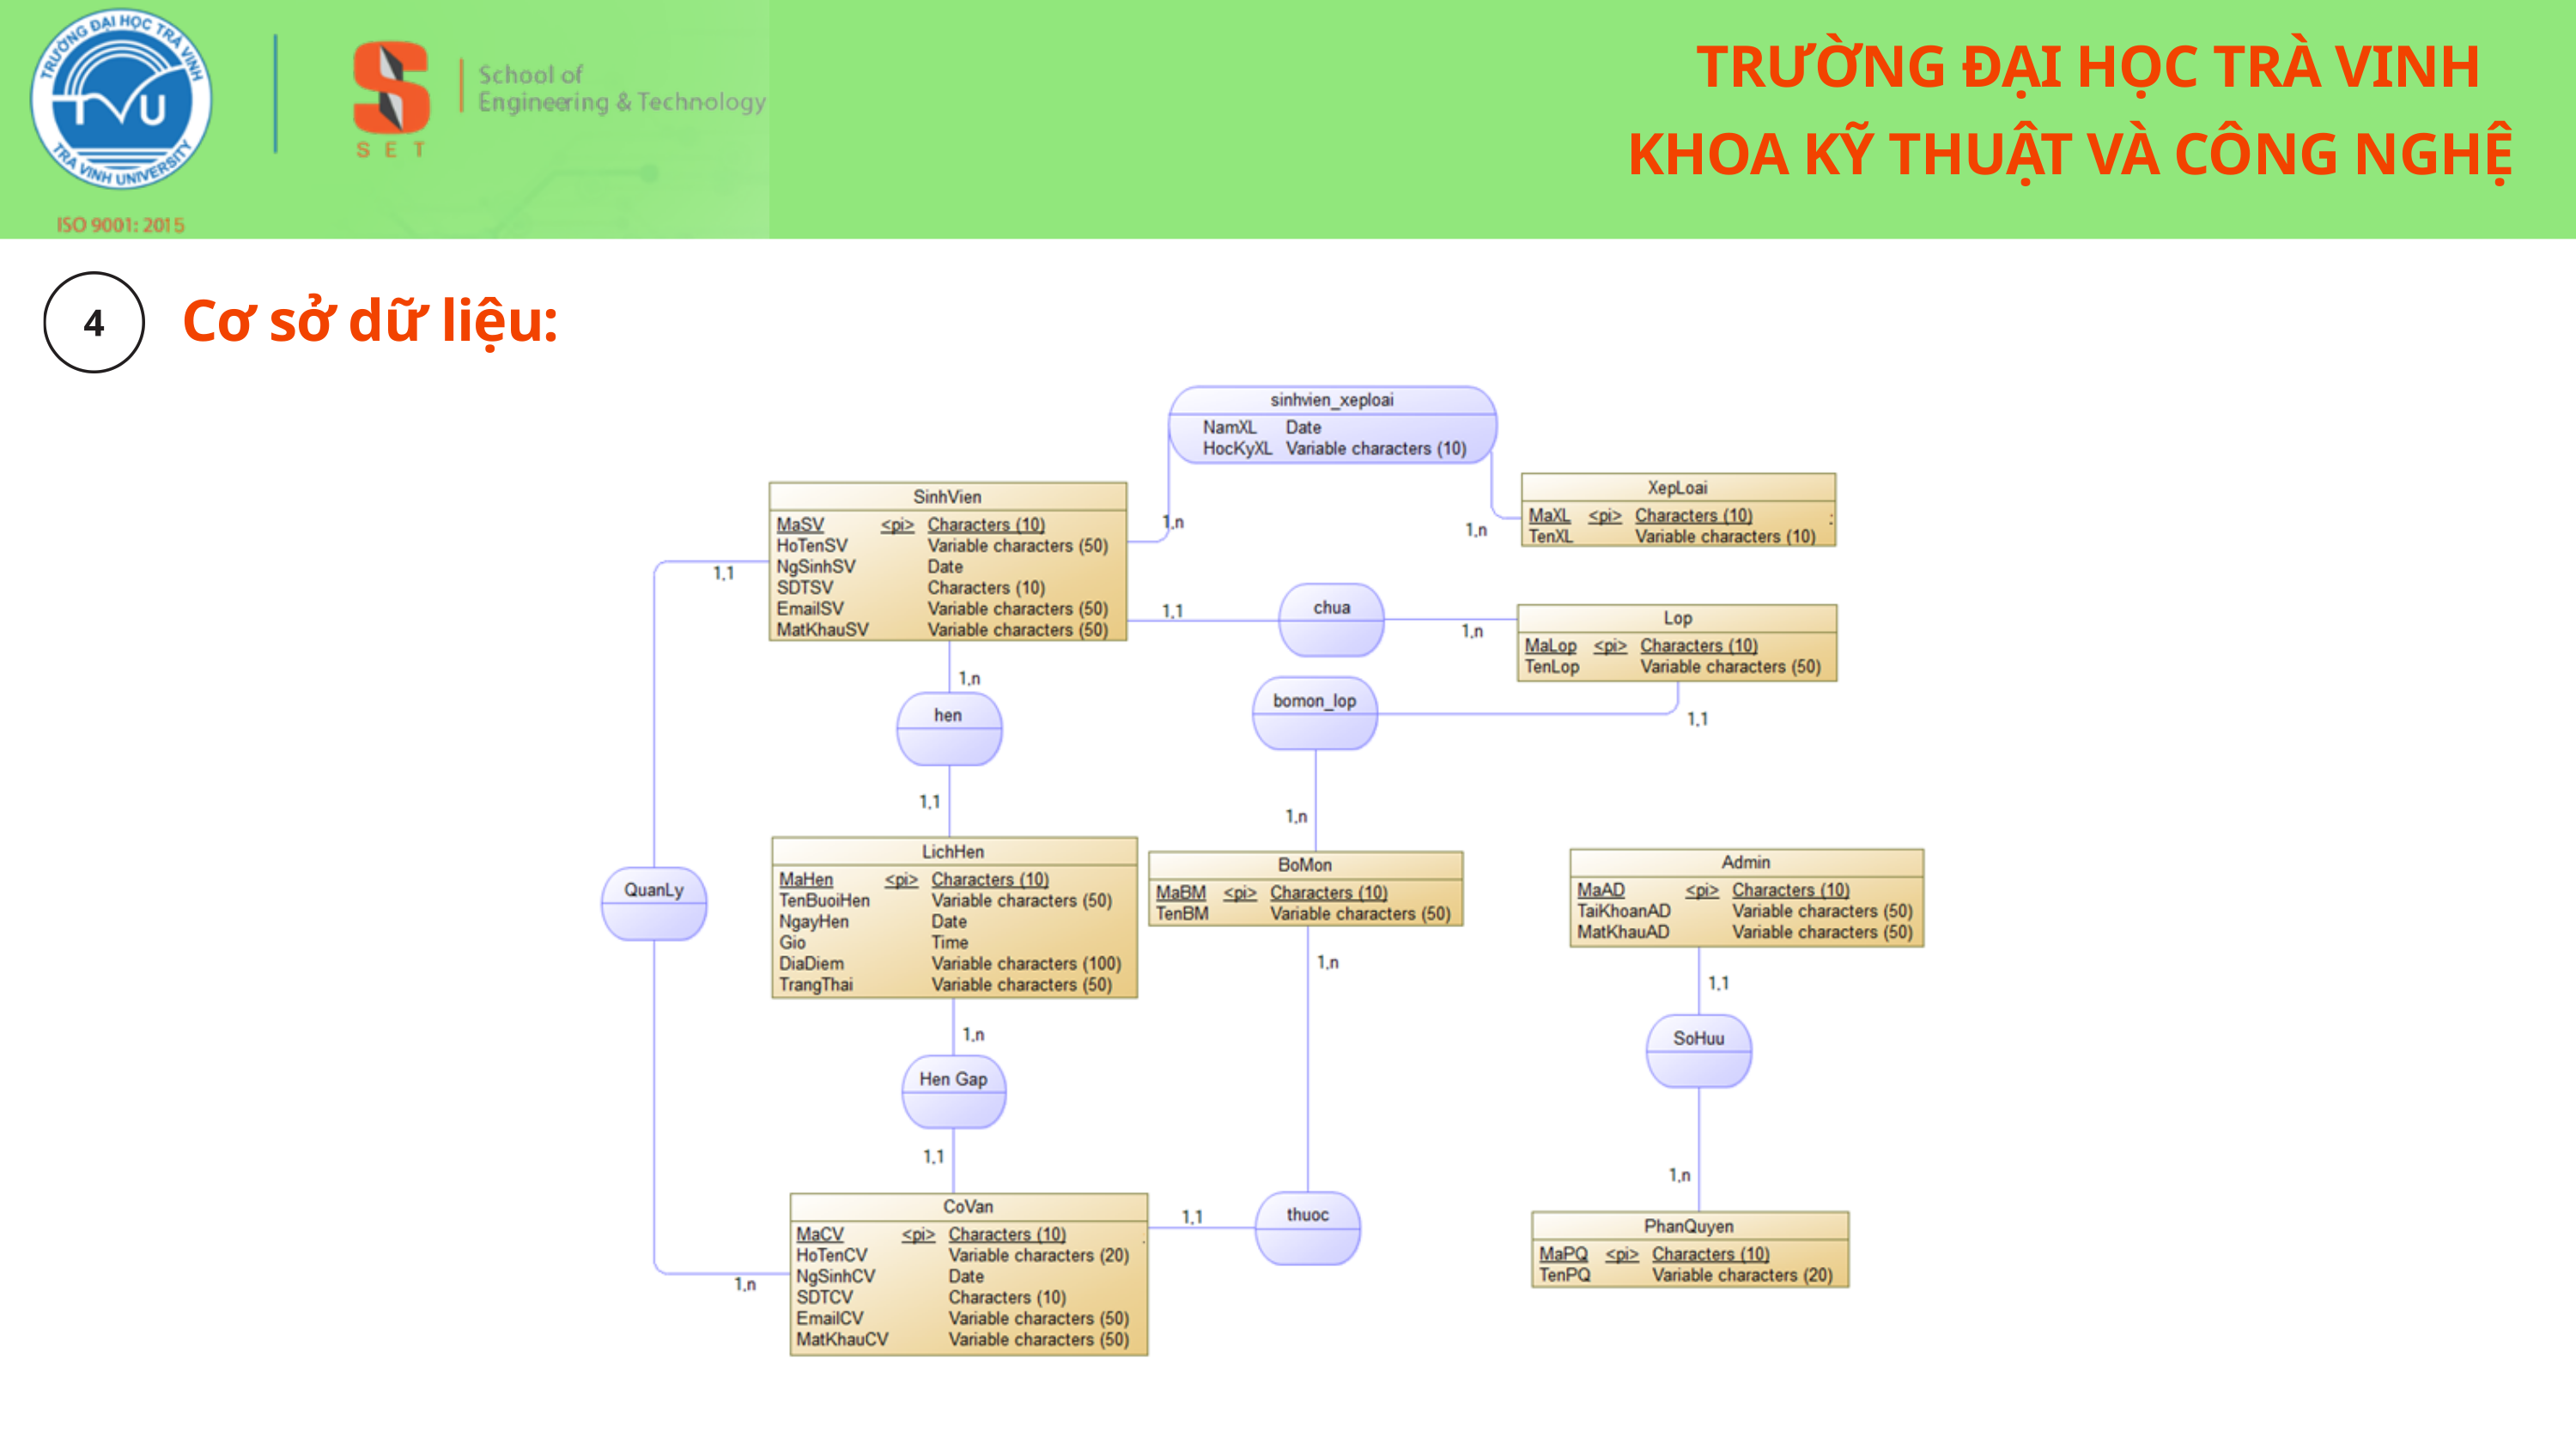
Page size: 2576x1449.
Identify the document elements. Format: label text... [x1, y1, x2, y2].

text_box [43, 271, 145, 373]
text_box [558, 356, 2018, 1396]
text_box Cơ sở dữ liệu: [181, 264, 588, 353]
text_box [0, 0, 2576, 239]
